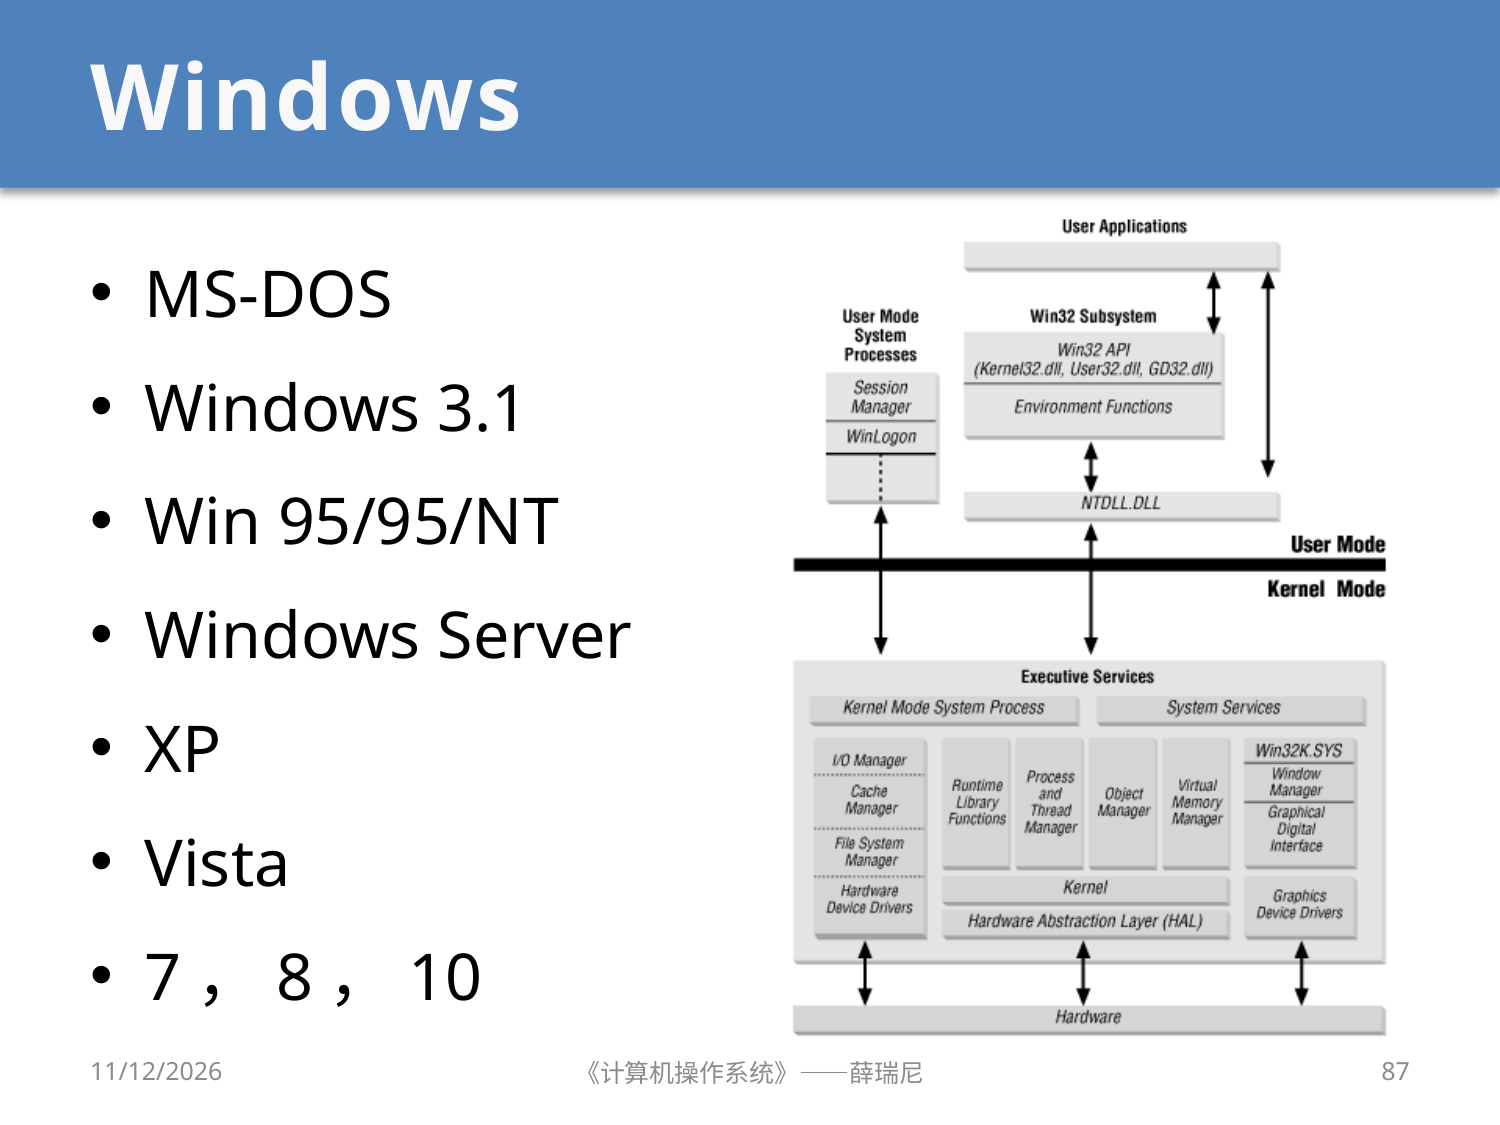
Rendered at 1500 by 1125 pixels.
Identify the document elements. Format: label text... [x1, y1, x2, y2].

slide_number 87 [1074, 1055, 1425, 1103]
title Windows [75, 0, 1425, 188]
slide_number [75, 1042, 425, 1103]
list MS-DOS Windows 3.1 Win 95/95/NT Windows Server XP Vista 7，8，10 [75, 221, 744, 1021]
footer 《计算机操作系统》——薛瑞尼 [512, 1042, 988, 1103]
picture [749, 210, 1435, 1049]
